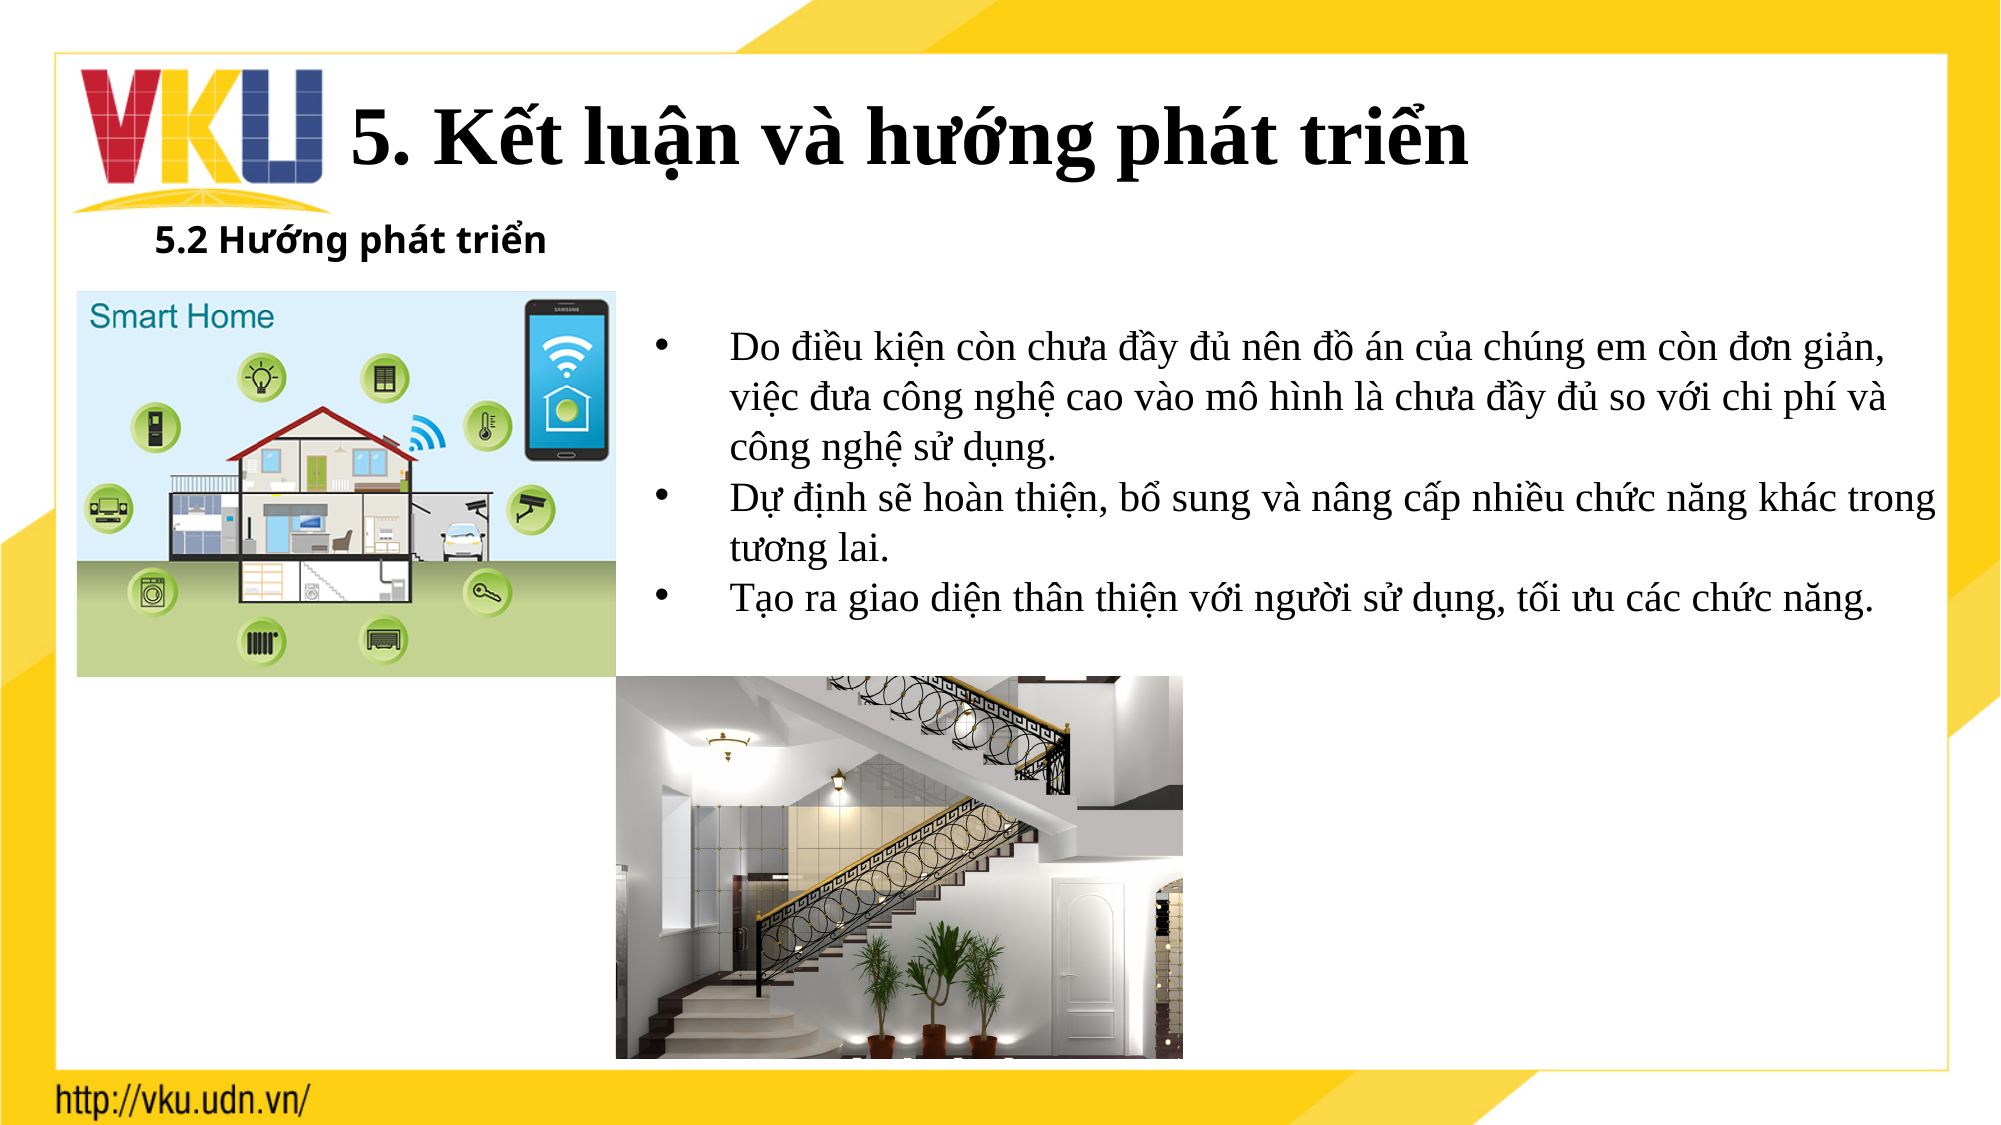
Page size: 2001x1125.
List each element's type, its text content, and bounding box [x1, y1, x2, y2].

text_box Do điều kiện còn chưa đầy đủ nên đồ án của chúng em còn đơn giản, việc đưa công nghệ cao vào mô hình là chưa đầy đủ so với chi phí và công nghệ sử dụng. Dự định sẽ hoàn thiện, bổ sung và nâng cấp nhiều chức năng khác trong tương lai. Tạo ra giao diện thân thiện với người sử dụng, tối ưu các chức năng. [639, 311, 1956, 627]
picture [0, 0, 2001, 1125]
title 5. Kết luận và hướng phát triển [335, 59, 1863, 216]
text_box 5.2 Hướng phát triển [139, 208, 1141, 269]
